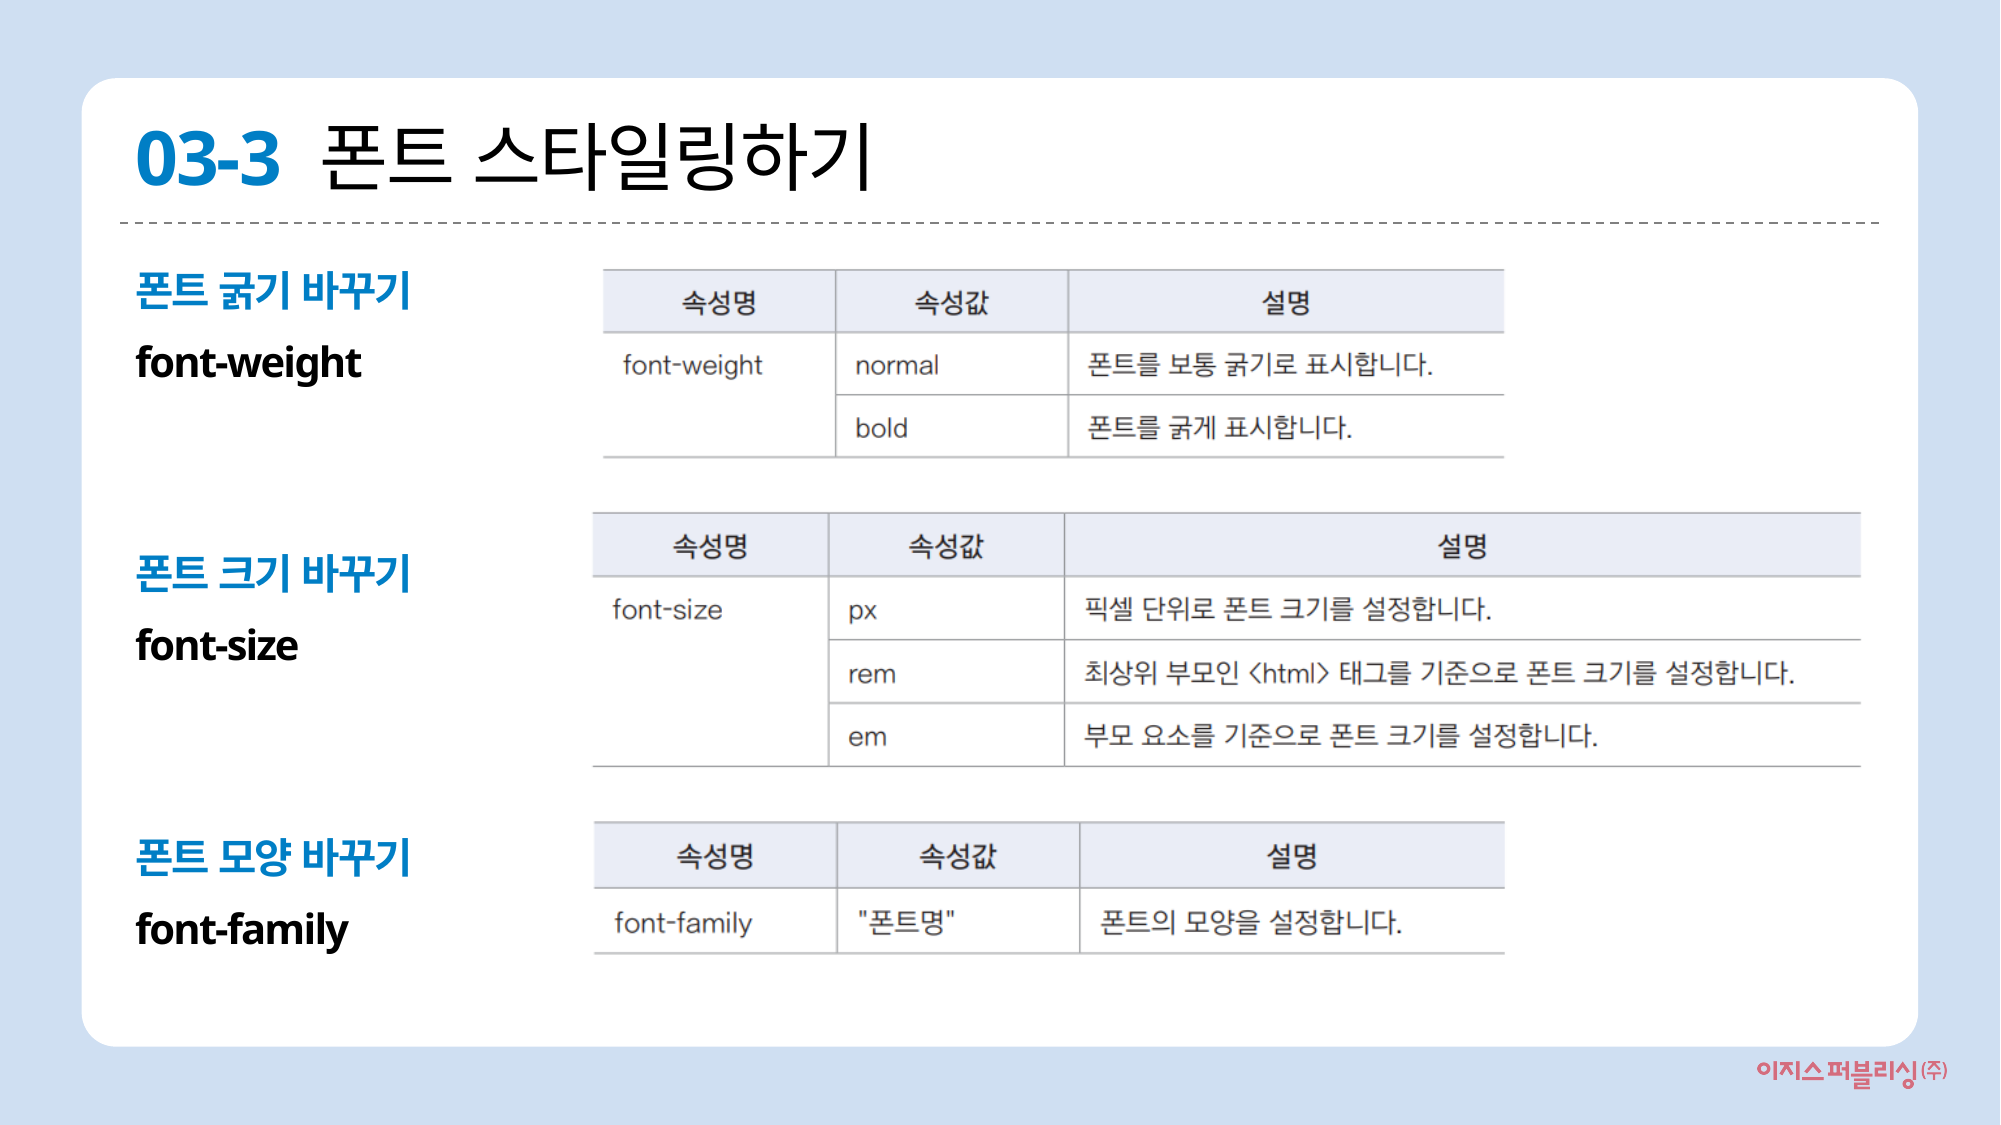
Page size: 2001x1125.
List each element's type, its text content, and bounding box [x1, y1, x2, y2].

picture [588, 816, 1513, 959]
title 03-3 폰트 스타일링하기 [120, 109, 1880, 209]
picture [598, 263, 1513, 465]
list 폰트 굵기 바꾸기 font-weight 폰트 크기 바꾸기 font-size 폰트 모양 바꾸기 font-family [120, 257, 1880, 1009]
picture [588, 506, 1869, 775]
